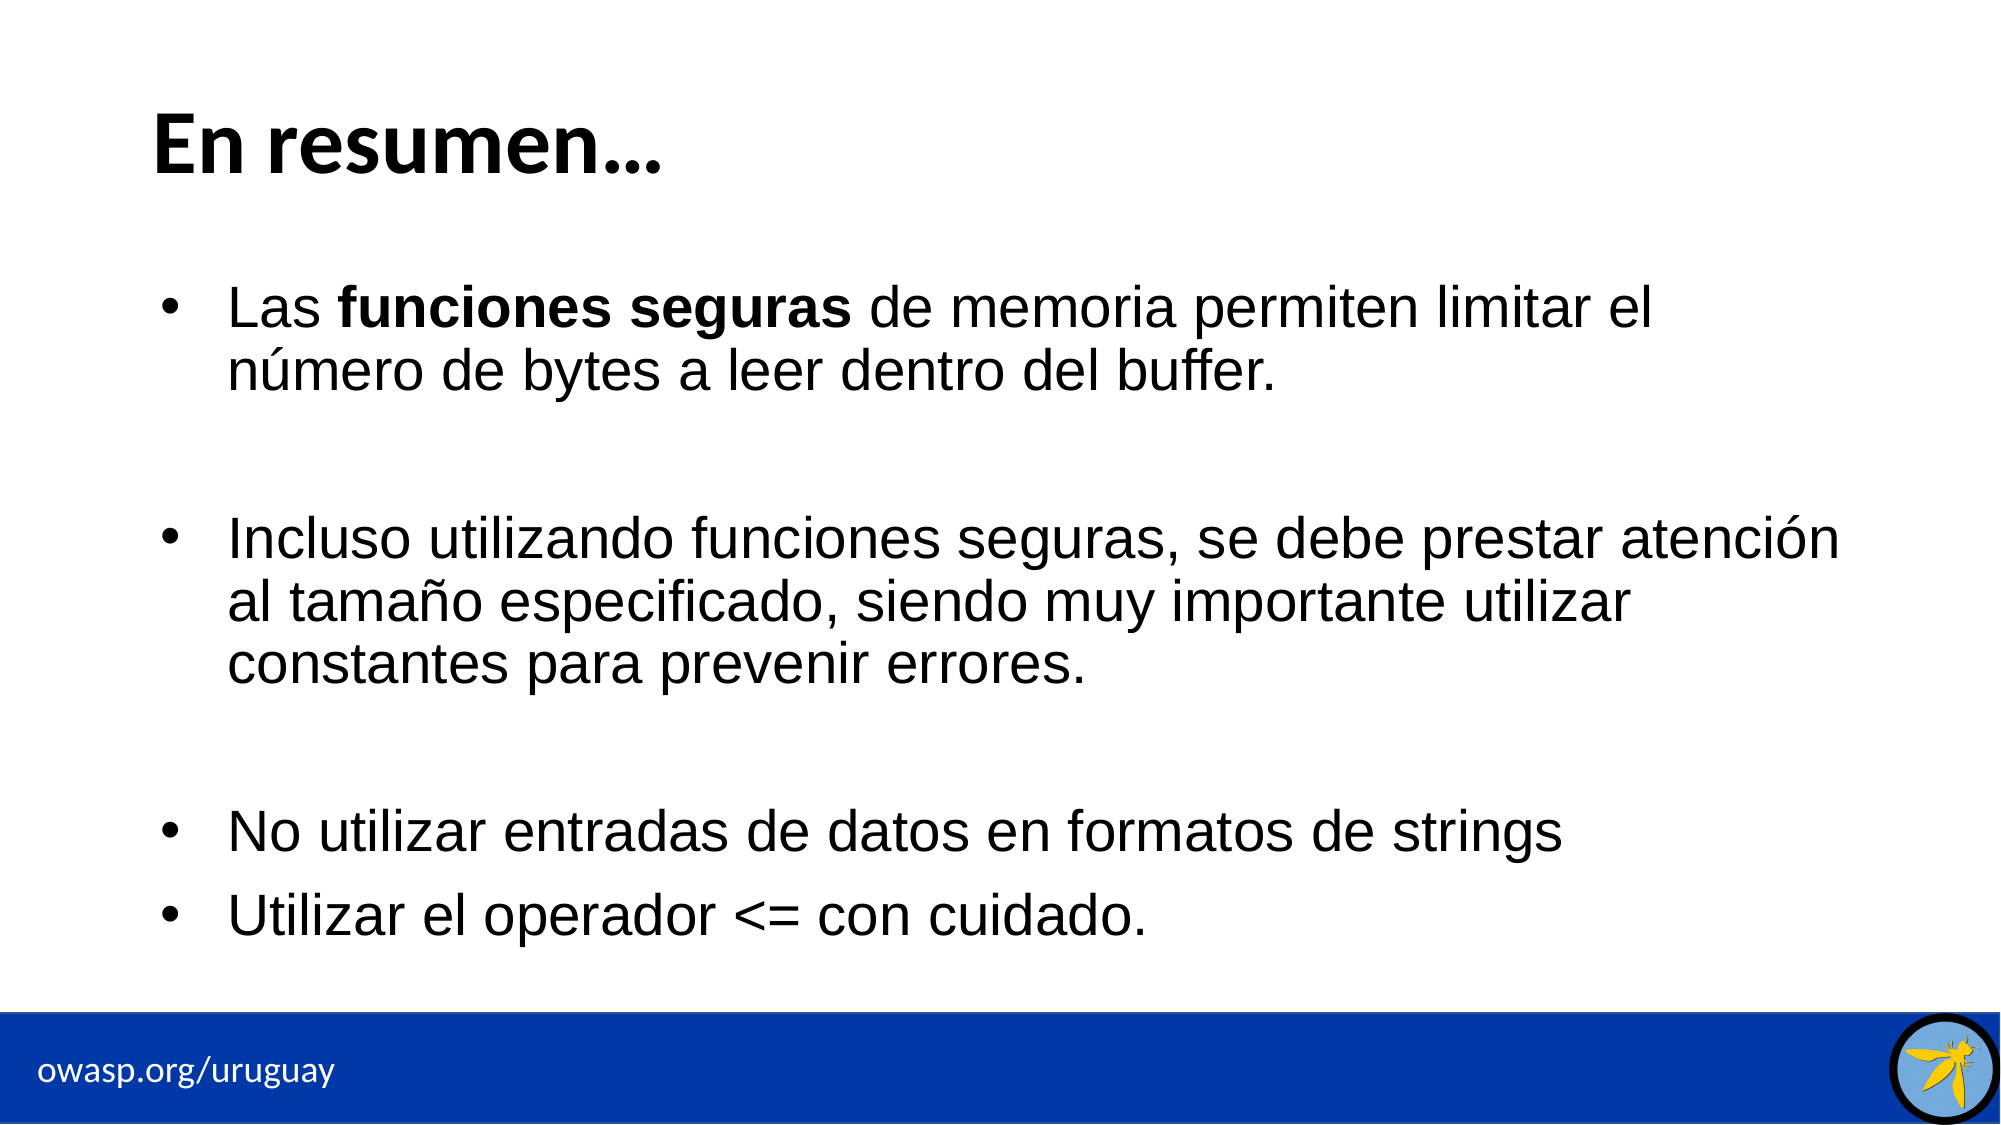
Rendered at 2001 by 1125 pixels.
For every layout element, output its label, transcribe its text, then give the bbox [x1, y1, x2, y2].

picture [1808, 932, 2001, 1125]
title En resumen… [137, 35, 1863, 253]
list Las funciones seguras de memoria permiten limitar el número de bytes a leer dentro del buffer. Incluso utilizando funciones seguras, se debe prestar atención al tamaño especificado, siendo muy importante utilizar constantes para prevenir errores. No utilizar entradas de datos en formatos de strings Utilizar el operador <= con cuidado. [137, 269, 1863, 994]
